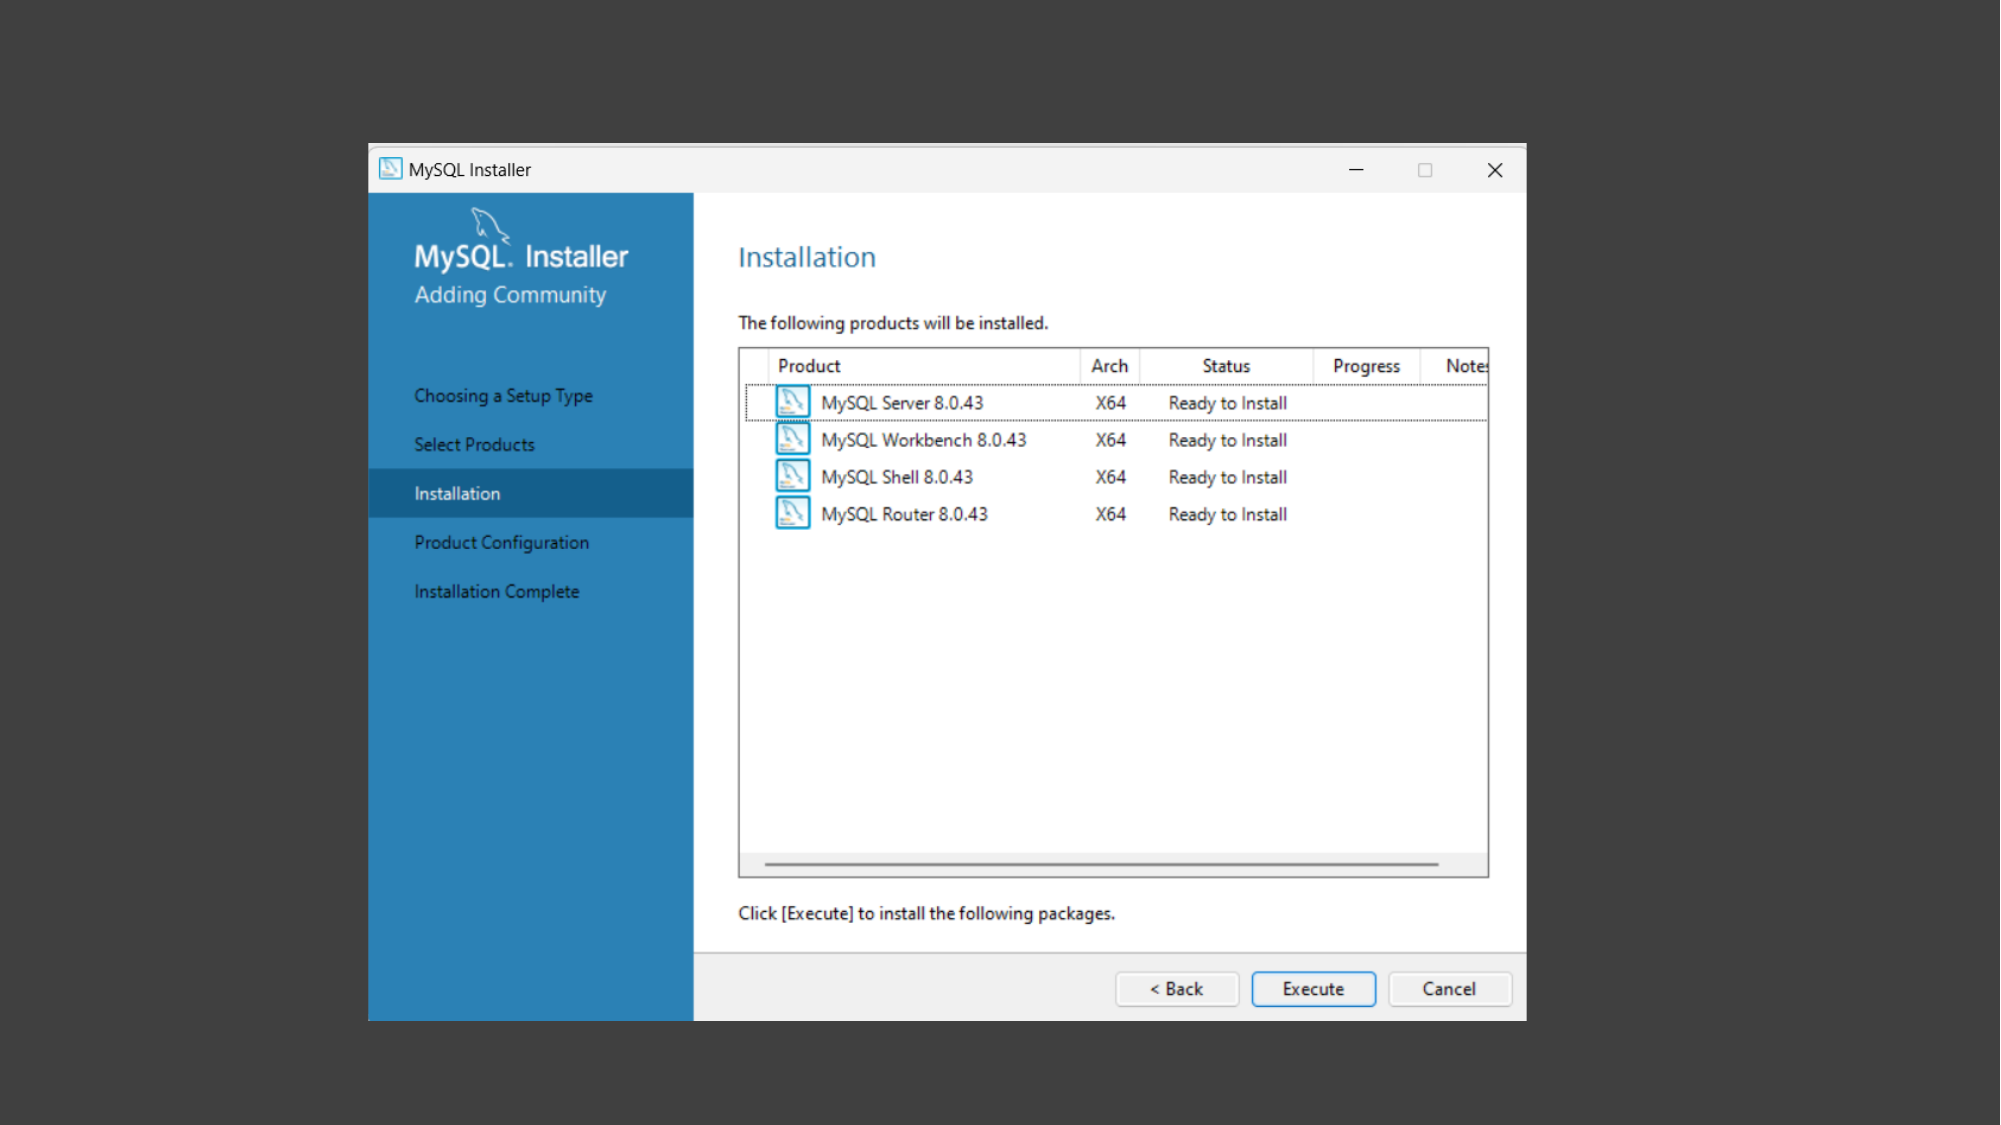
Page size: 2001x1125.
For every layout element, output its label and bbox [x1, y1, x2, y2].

picture [368, 143, 1527, 1021]
